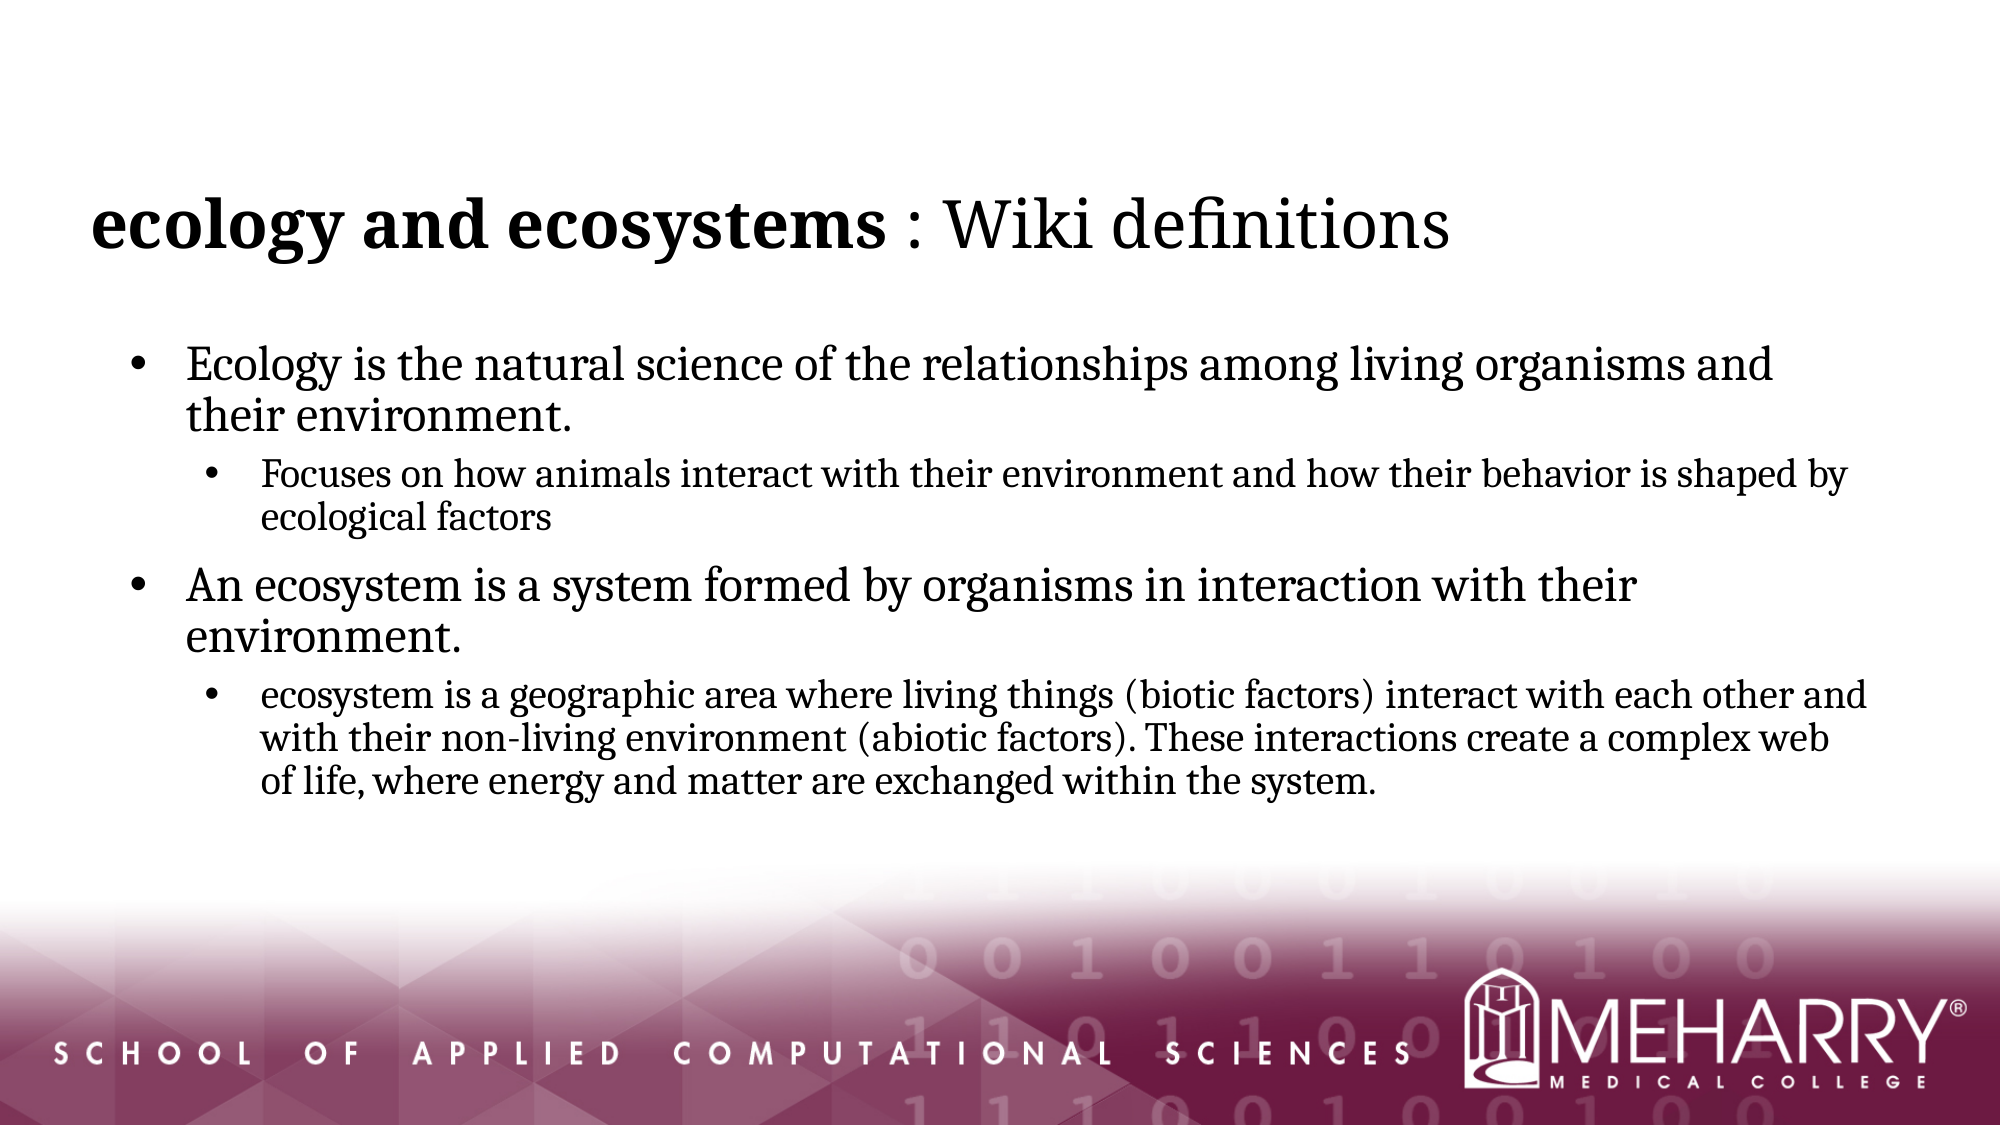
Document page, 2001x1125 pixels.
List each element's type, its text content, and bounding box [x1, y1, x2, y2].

title ecology and ecosystems : Wiki definitions [75, 143, 1885, 273]
picture [0, 0, 2000, 1125]
subtitle Ecology is the natural science of the relationships among living organisms and their environment. Focuses on how animals interact with their environment and how their behavior is shaped by ecological factors An ecosystem is a system formed by organisms in interaction with their environment. ecosystem is a geographic area where living things (biotic factors) interact with each other and with their non-living environment (abiotic factors). These interactions create a complex web of life, where energy and matter are exchanged within the system. [114, 331, 1885, 914]
